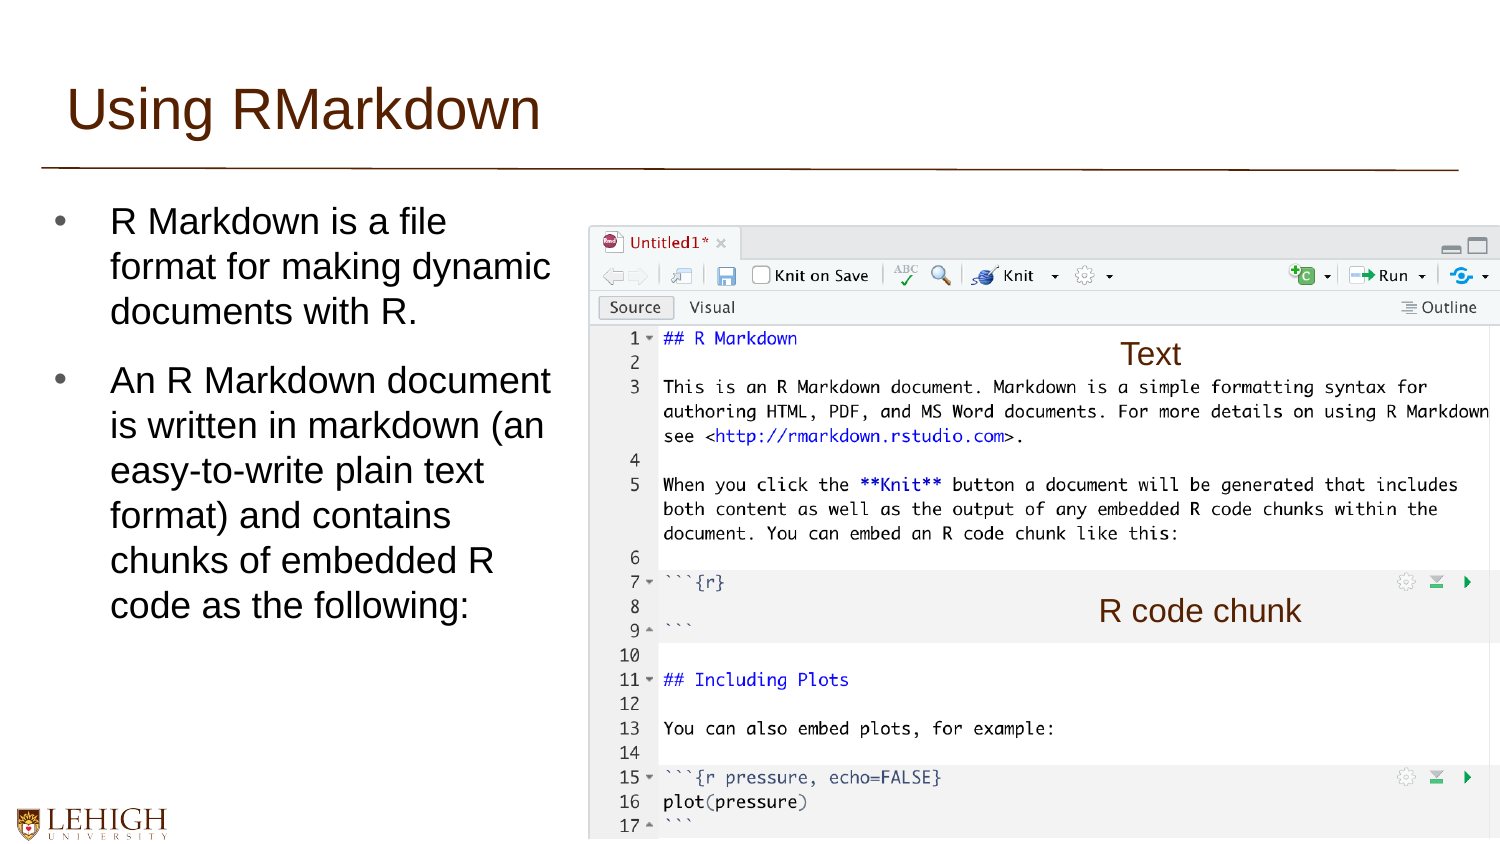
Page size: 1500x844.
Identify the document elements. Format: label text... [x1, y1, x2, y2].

picture [17, 808, 167, 841]
list R Markdown is a file format for making dynamic documents with R. An R Markdown document is written in markdown (an easy-to-write plain text format) and contains chunks of embedded R code as the following: [20, 182, 578, 747]
title Using RMarkdown [51, 56, 1449, 156]
picture [588, 225, 1500, 840]
